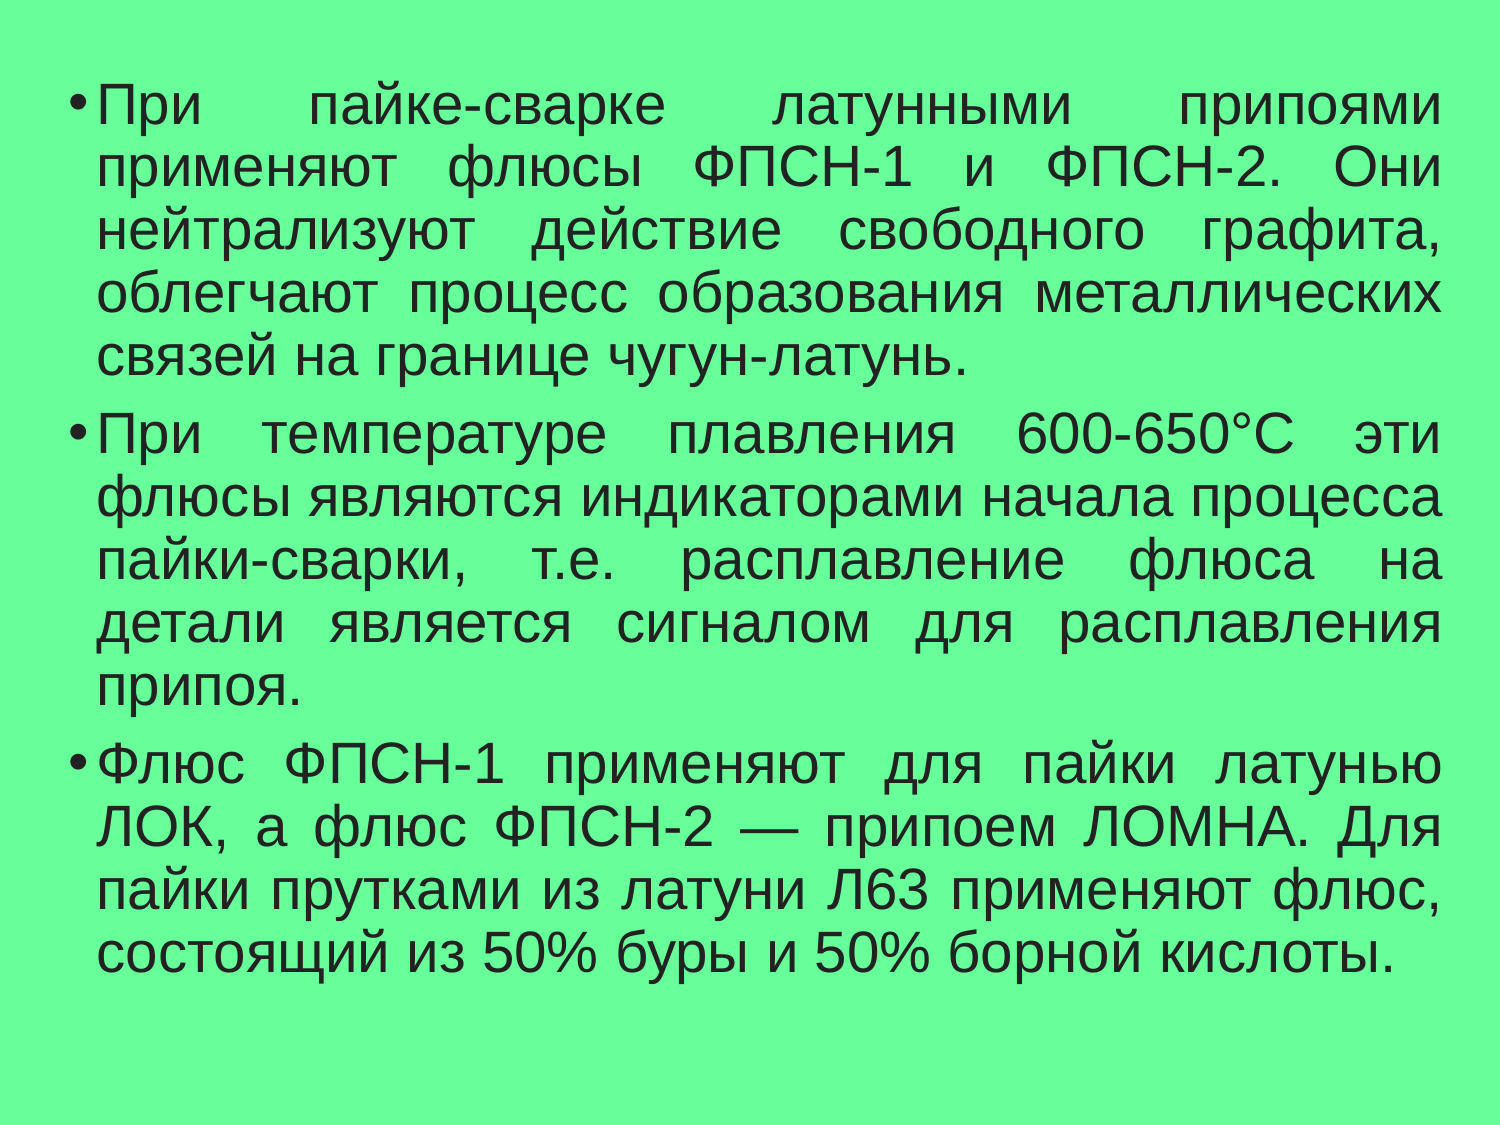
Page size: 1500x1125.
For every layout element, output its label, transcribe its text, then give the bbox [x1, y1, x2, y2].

list При пайке-сварке латунными припоями применяют флюсы ФПСН-1 и ФПСН-2. Они нейтрализуют действие свободного графита, облегчают процесс образования металлических связей на границе чугун-латунь. При температуре плавления 600-650°С эти флюсы являются индикаторами начала процесса пайки-сварки, т.е. расплавление флюса на детали является сигналом для расплавления припоя. Флюс ФПСН-1 применяют для пайки латунью ЛОК, а флюс ФПСН-2 — припоем ЛОМНА. Для пайки прутками из латуни Л63 применяют флюс, состоящий из 50% буры и 50% борной кислоты. [53, 66, 1459, 1071]
